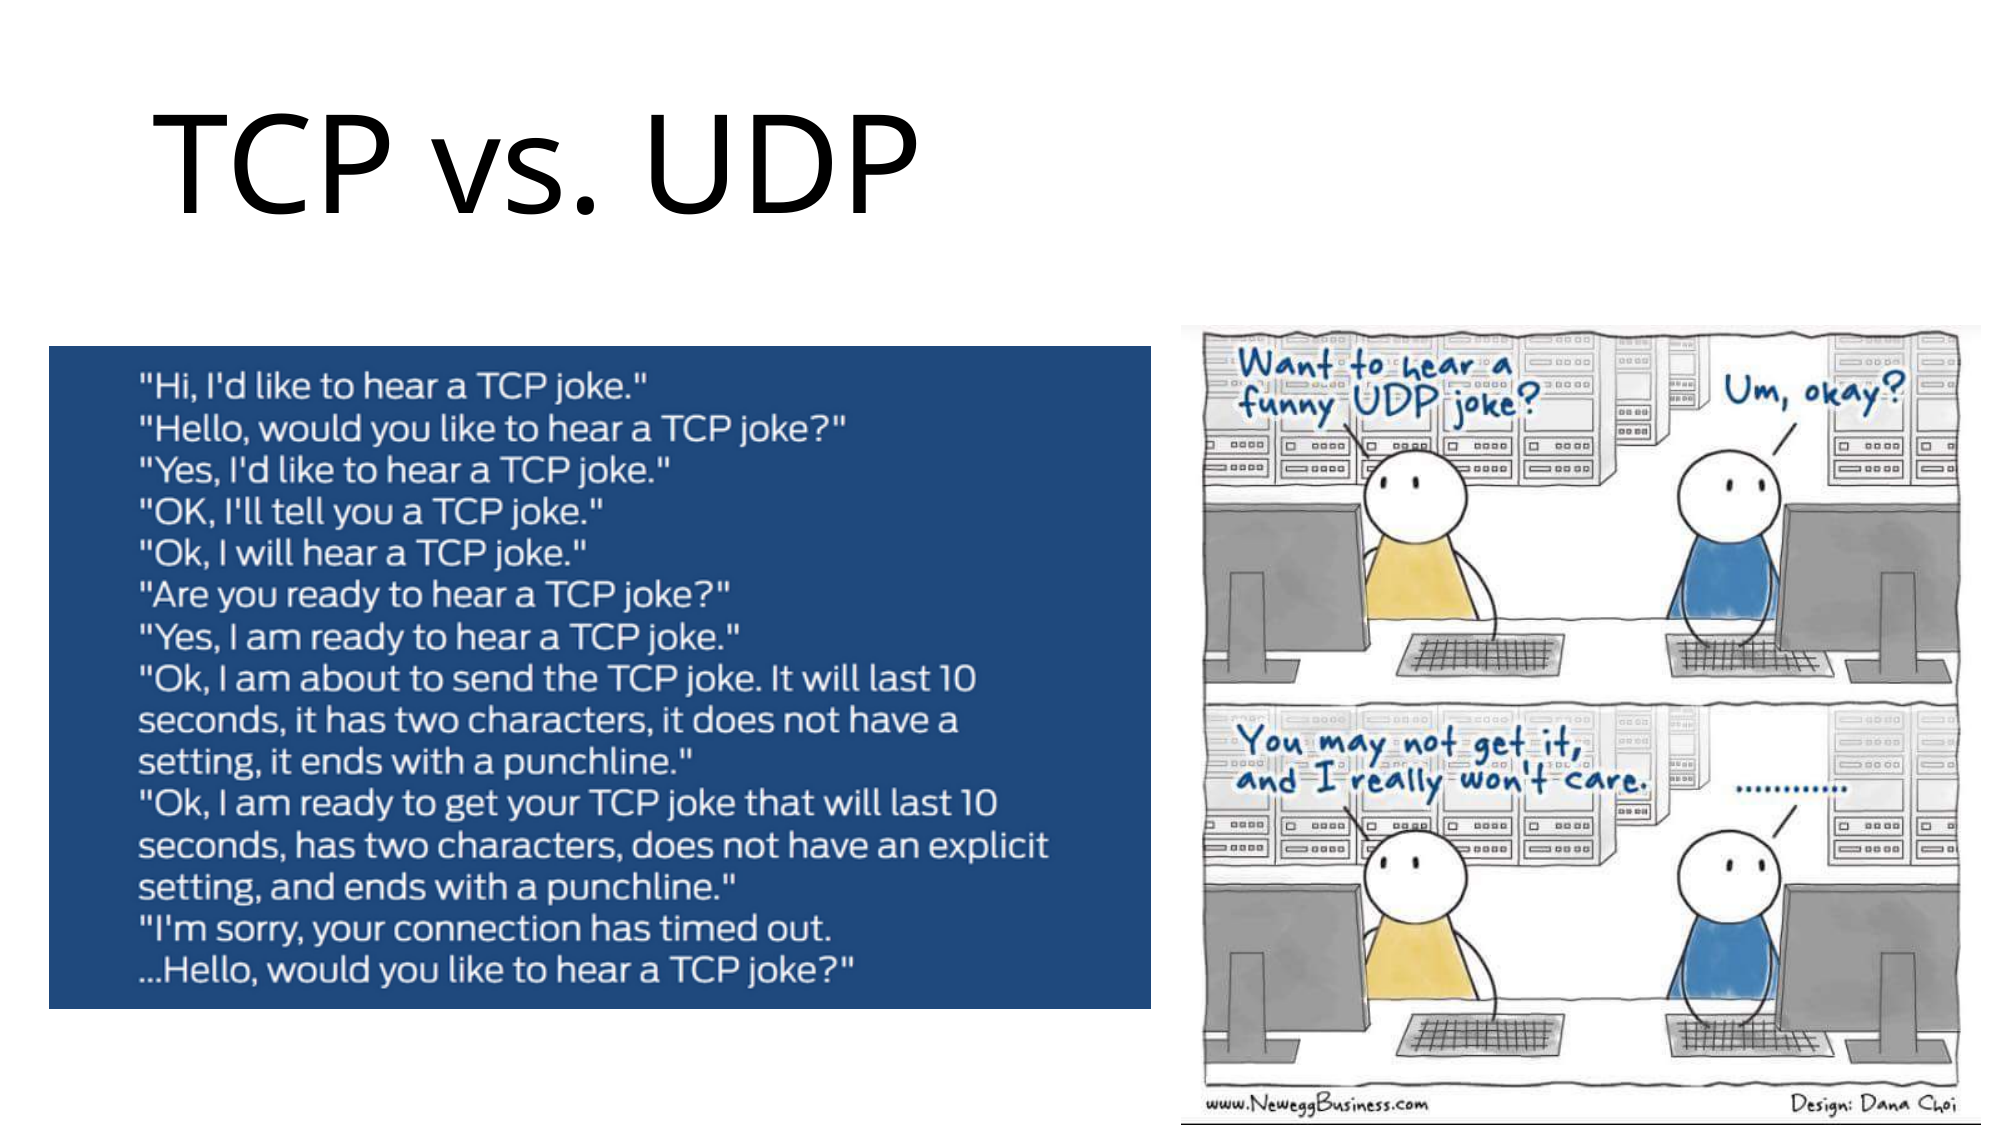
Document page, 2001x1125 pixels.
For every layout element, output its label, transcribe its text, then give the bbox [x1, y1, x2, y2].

title TCP vs. UDP [137, 59, 1863, 278]
picture [49, 346, 1151, 1009]
picture [1181, 325, 1981, 1125]
